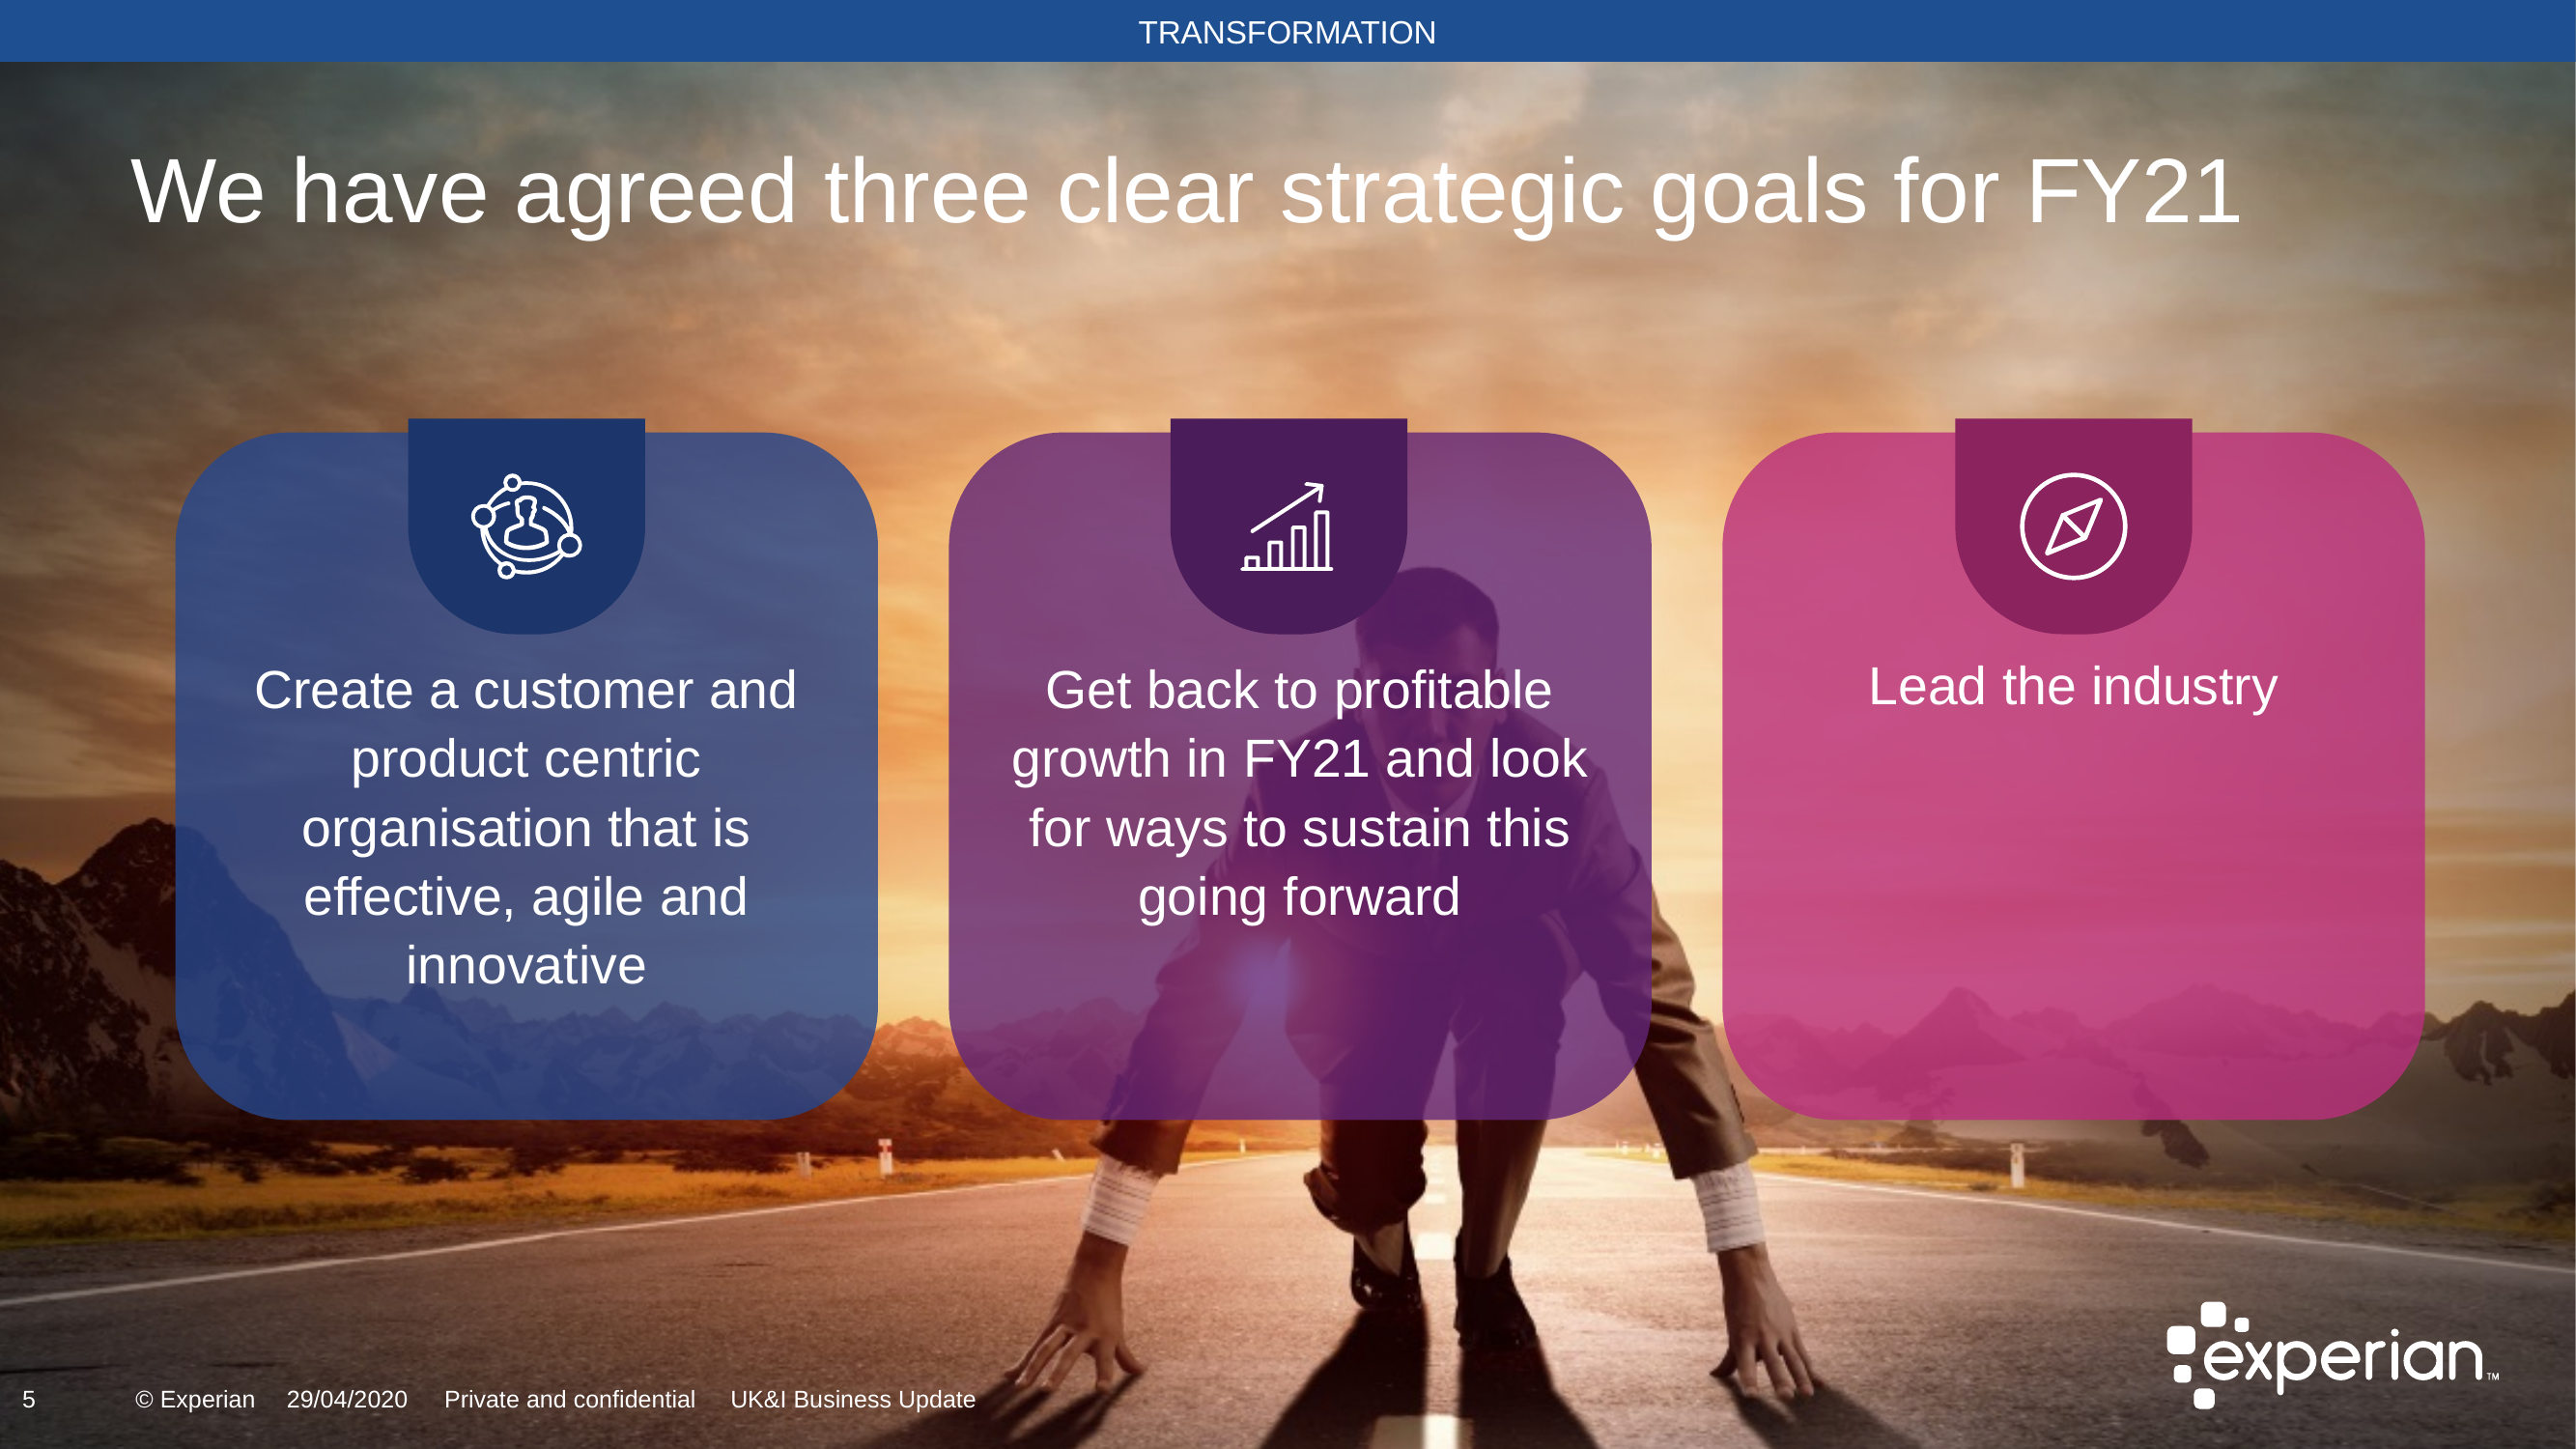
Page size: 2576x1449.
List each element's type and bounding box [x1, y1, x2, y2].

text_box [470, 473, 582, 580]
text_box [2020, 472, 2128, 581]
text_box [1240, 482, 1334, 571]
picture [0, 0, 2576, 1449]
